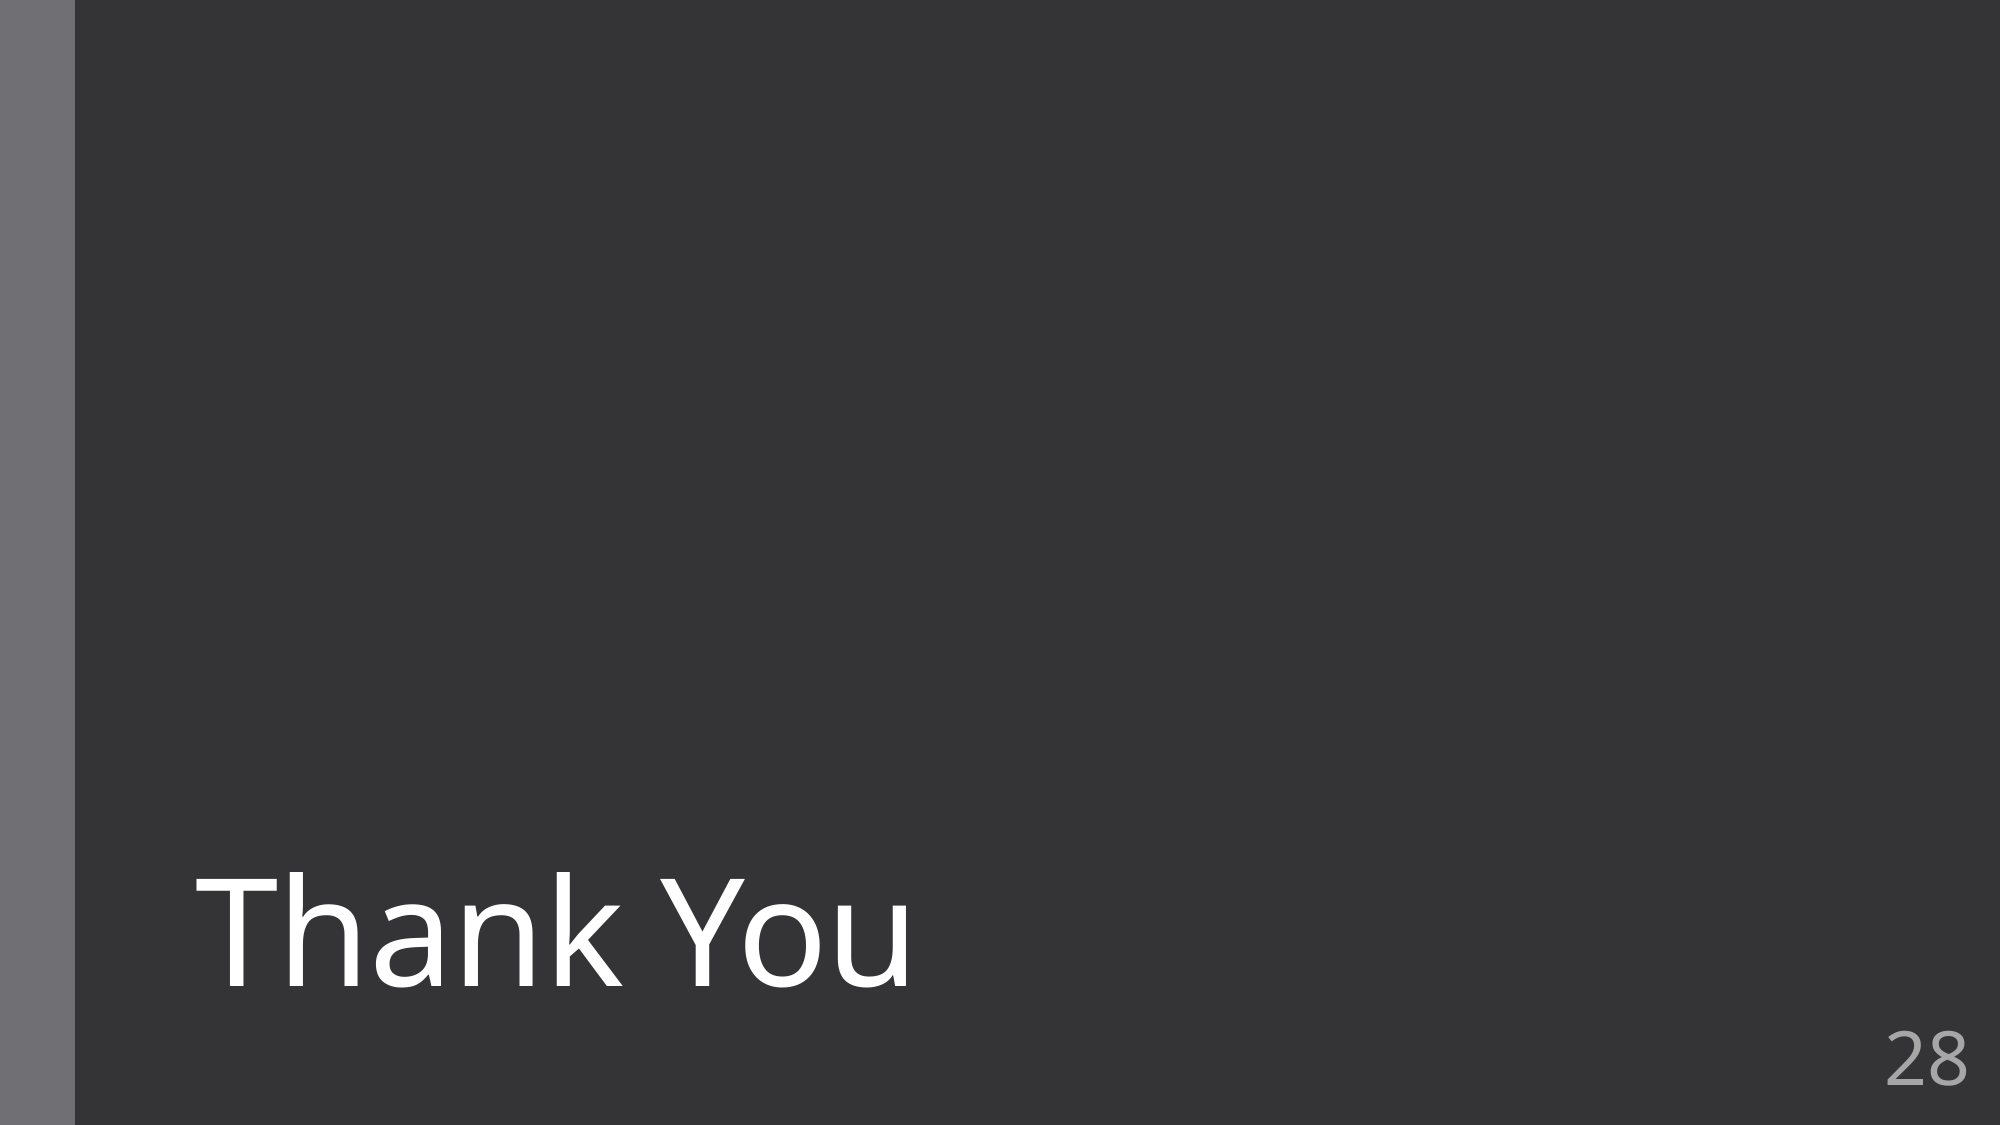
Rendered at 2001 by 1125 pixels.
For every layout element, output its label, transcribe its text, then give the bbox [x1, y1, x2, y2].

title Thank You [180, 361, 1726, 1025]
slide_number 28 [1852, 1012, 2000, 1110]
